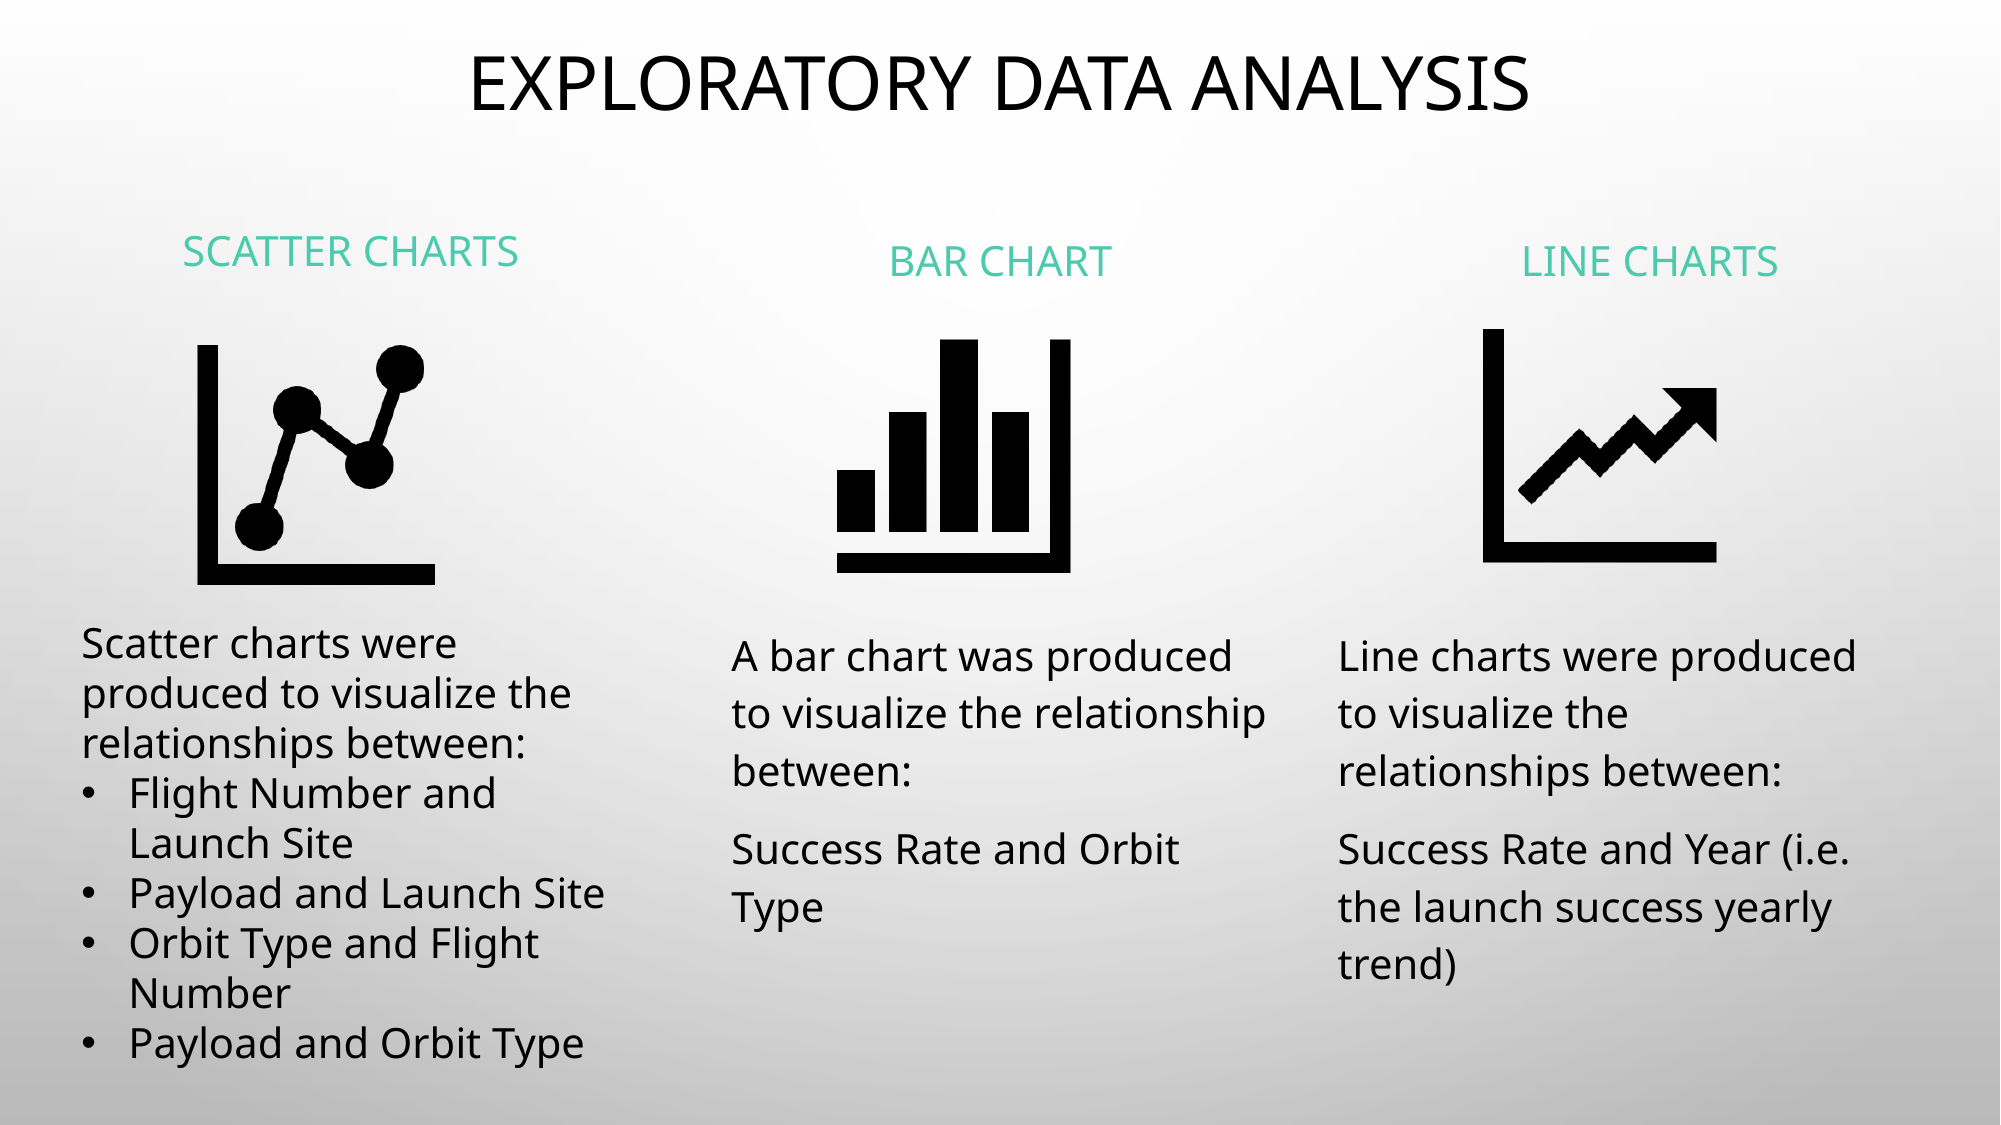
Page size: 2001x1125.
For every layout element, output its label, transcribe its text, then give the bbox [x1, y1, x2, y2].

text_box Scatter charts were produced to visualize the relationships between: Flight Number and Launch Site Payload and Launch Site Orbit Type and Flight Number Payload and Orbit Type [66, 853, 634, 1031]
picture [0, 0, 2000, 1125]
text_box BAR CHART [717, 217, 1284, 356]
text_box A bar chart was produced to visualize the relationship between: Success Rate and Orbit Type [716, 614, 1284, 1092]
text_box Line charts were produced to visualize the relationships between: Success Rate and Year (i.e. the launch success yearly trend) [1322, 614, 1890, 1092]
text_box SCATTER CHARTS [67, 217, 635, 355]
text_box LINE CHARTS [1366, 217, 1934, 356]
title Exploratory Data Analysis [149, 0, 1851, 262]
